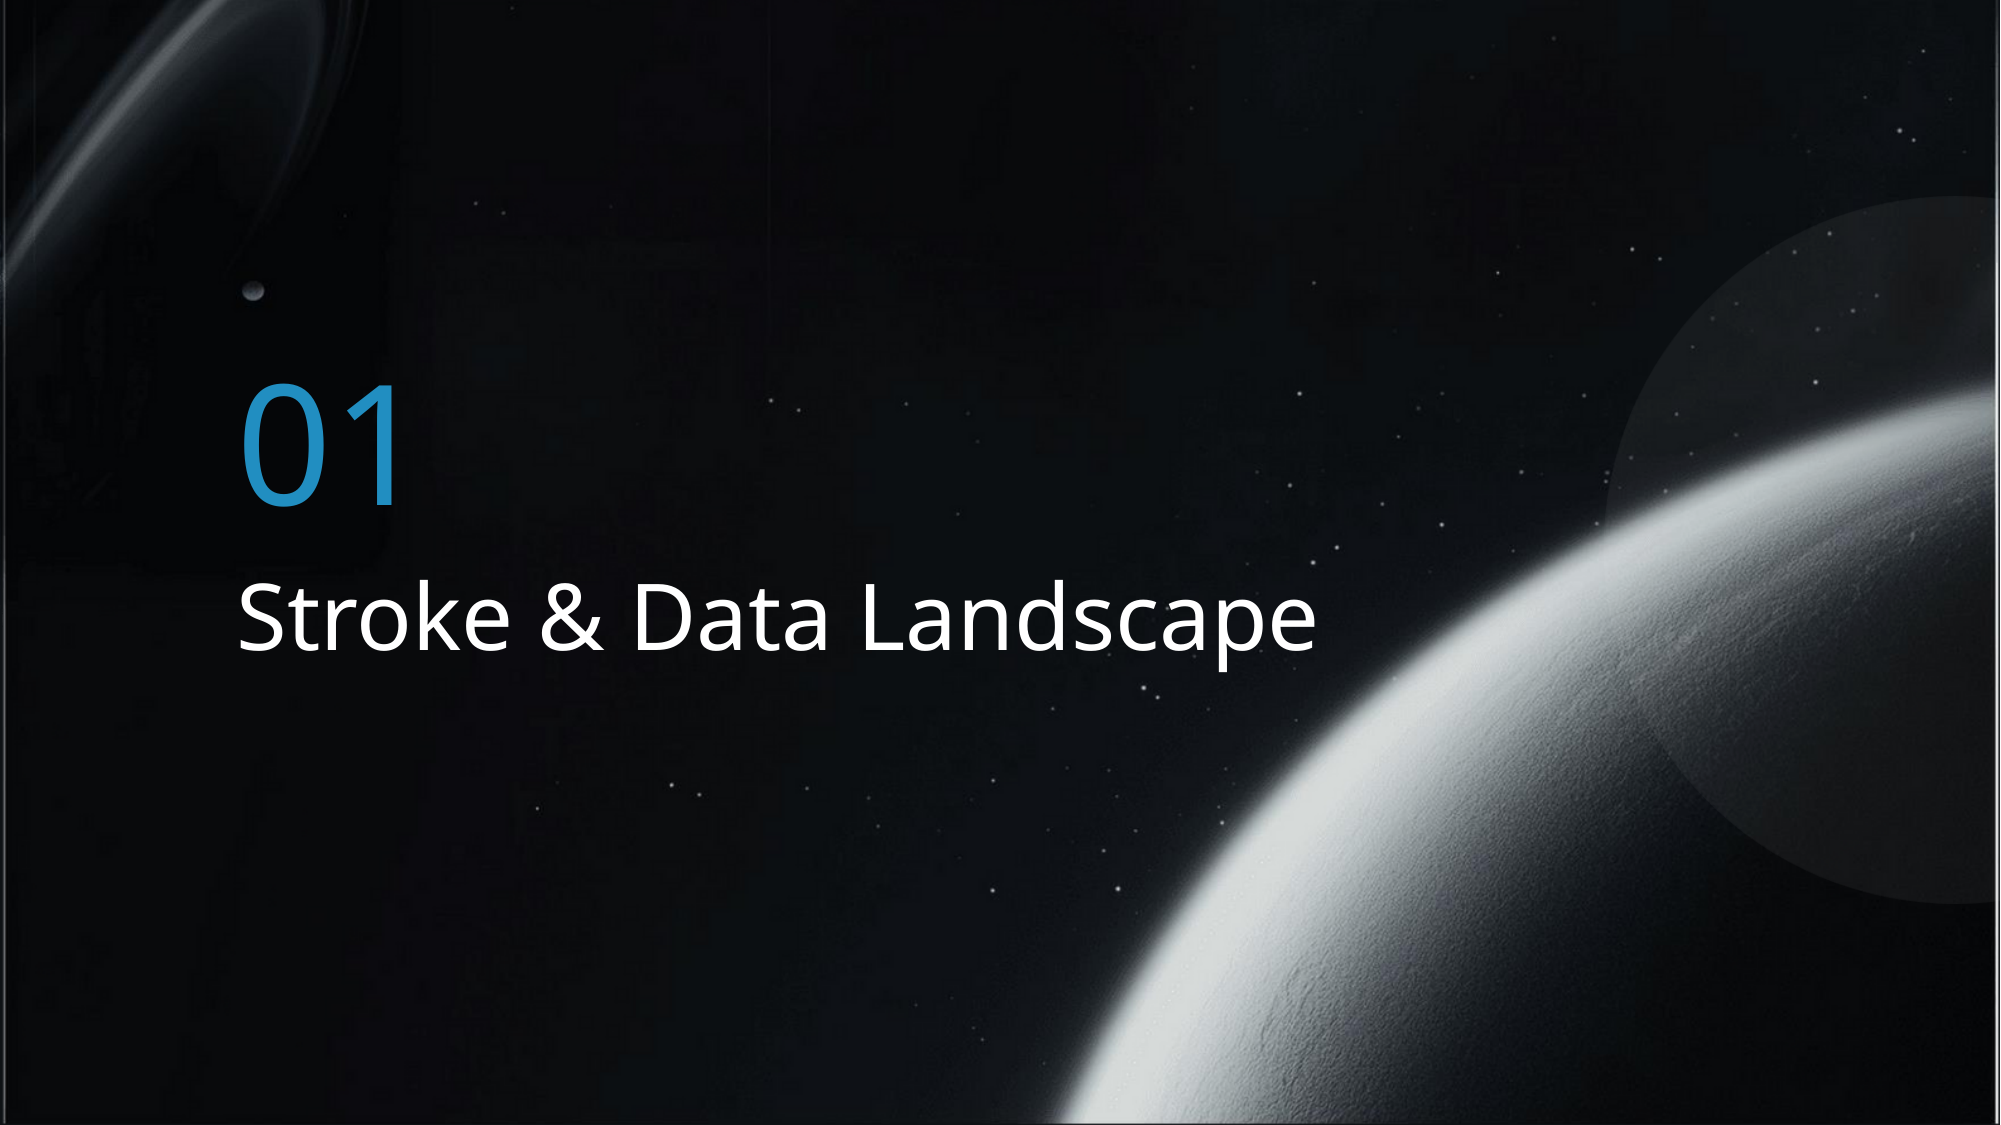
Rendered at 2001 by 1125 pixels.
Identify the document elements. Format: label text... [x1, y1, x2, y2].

text_box [0, 0, 2000, 1125]
text_box 01 Stroke & Data Landscape [236, 305, 1333, 669]
text_box [1603, 196, 2000, 904]
